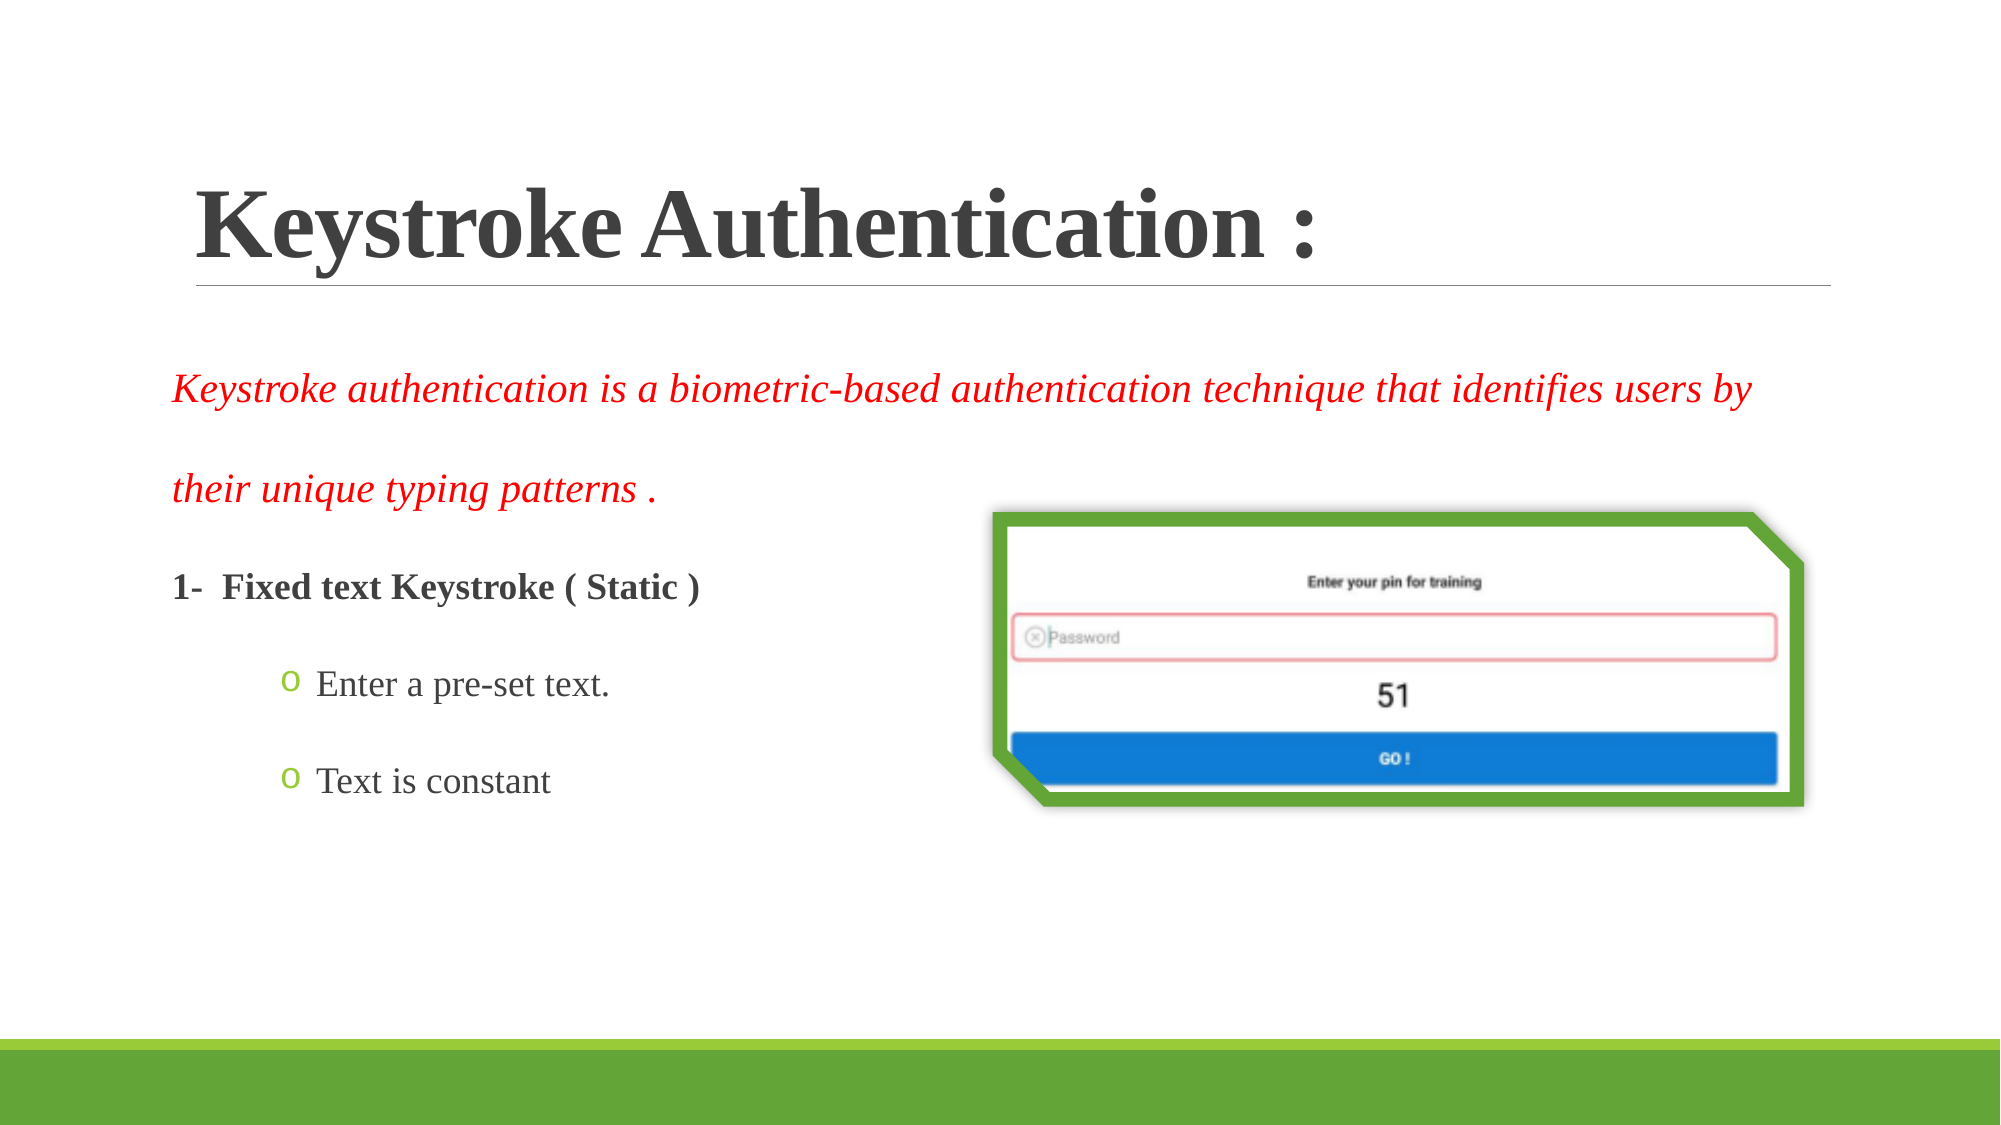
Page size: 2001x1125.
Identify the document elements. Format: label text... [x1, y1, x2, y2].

title Keystroke Authentication : [180, 47, 1830, 285]
list Keystroke authentication is a biometric-based authentication technique that identifies users by their unique typing patterns . 1- Fixed text Keystroke ( Static ) Enter a pre-set text. Text is constant [156, 303, 1830, 1000]
picture [999, 518, 1798, 800]
